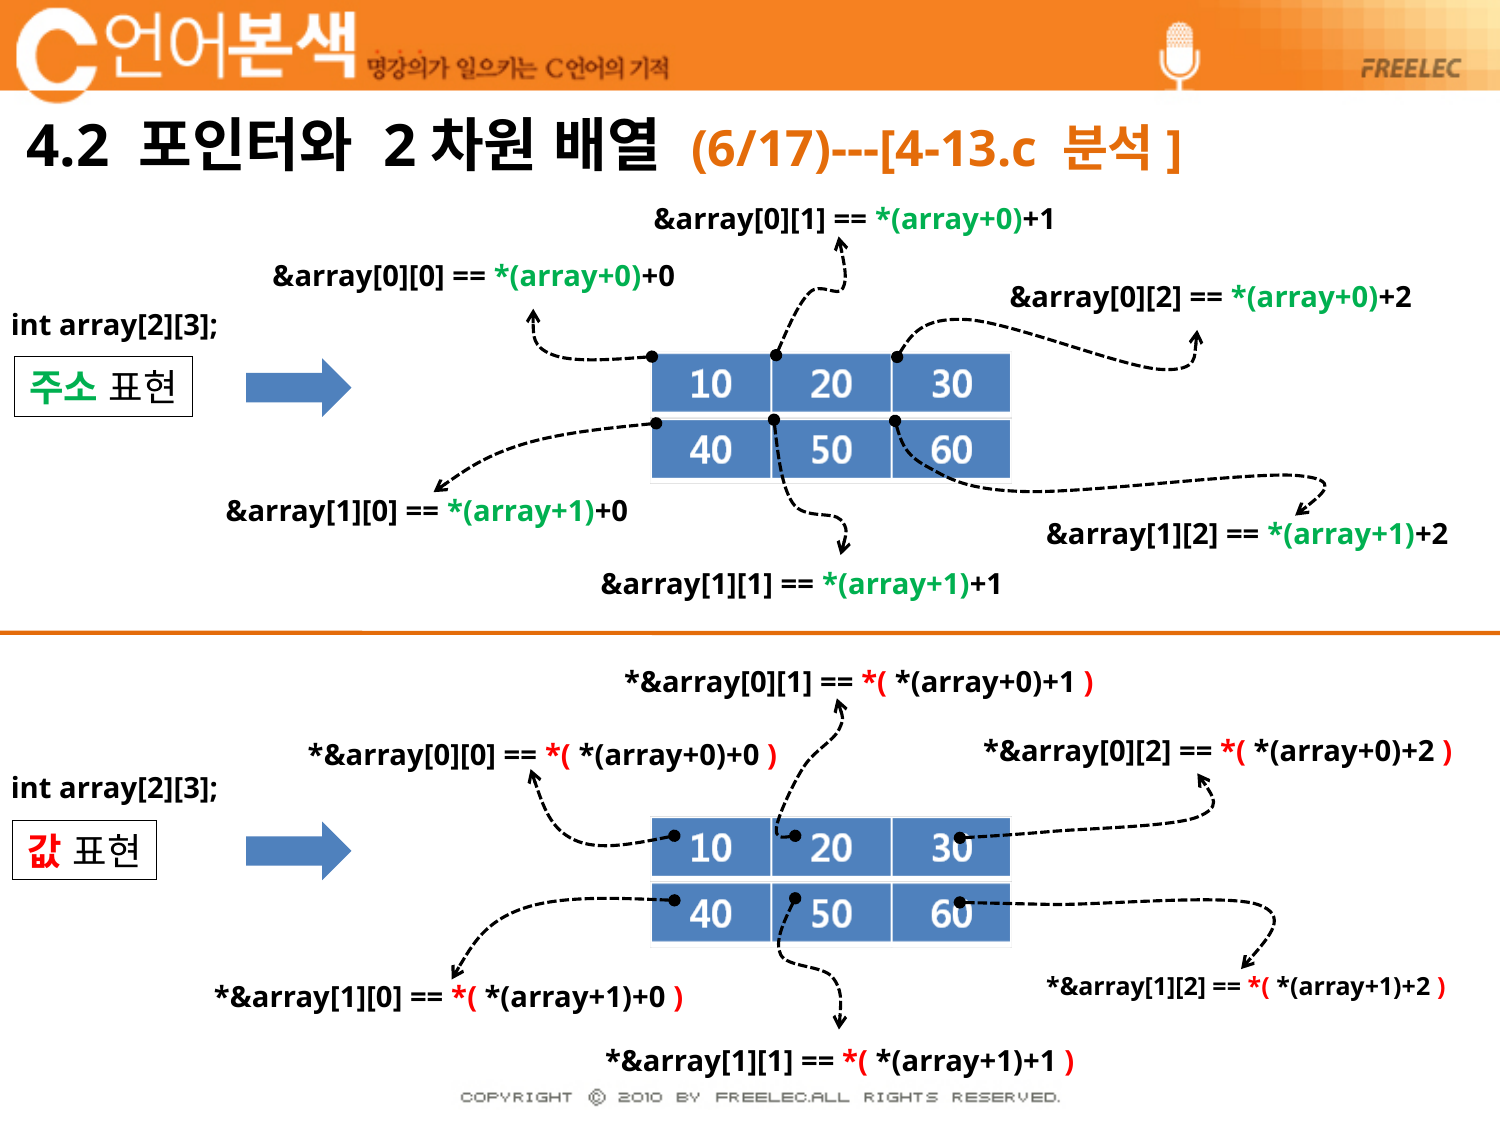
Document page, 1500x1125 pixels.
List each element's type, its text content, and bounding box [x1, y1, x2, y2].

title 4.2 포인터와 2차원 배열 (6/17)---[4-13.c 분석] [11, 107, 1500, 178]
text_box [784, 779, 813, 803]
text_box *&array[1][1] == *( *(array+1)+1 ) [590, 1034, 1120, 1085]
text_box [433, 424, 632, 493]
text_box &array[1][2] == *(array+1)+2 [1031, 508, 1500, 558]
text_box *&array[0][2] == *( *(array+0)+2 ) [968, 724, 1473, 775]
text_box int array[2][3]; [0, 761, 234, 812]
text_box [525, 308, 633, 361]
text_box [819, 706, 844, 758]
text_box *&array[0][0] == *( *(array+0)+0 ) [292, 728, 819, 779]
text_box [533, 779, 633, 847]
text_box &array[0][2] == *(array+0)+2 [994, 270, 1442, 321]
text_box [793, 964, 848, 1030]
text_box &array[1][1] == *(array+1)+1 [585, 557, 1032, 608]
text_box [907, 318, 1204, 371]
text_box [245, 820, 353, 881]
text_box [245, 357, 353, 418]
text_box [1026, 899, 1276, 970]
text_box [782, 236, 849, 340]
text_box [1026, 775, 1215, 835]
text_box *&array[1][0] == *( *(array+1)+0 ) [199, 970, 739, 1021]
text_box [456, 897, 633, 970]
text_box *&array[1][2] == *( *(array+1)+2 ) [1031, 963, 1500, 1009]
text_box &array[1][0] == *(array+1)+0 [210, 484, 657, 535]
text_box [790, 501, 851, 556]
text_box 값 표현 [12, 820, 157, 880]
text_box 주소 표현 [14, 356, 193, 417]
text_box &array[0][1] == *(array+0)+1 [638, 192, 1102, 243]
picture [0, 635, 1500, 1125]
text_box &array[0][0] == *(array+0)+0 [257, 249, 728, 300]
picture [0, 0, 1500, 630]
text_box [1026, 451, 1326, 516]
text_box int array[2][3]; [0, 298, 234, 349]
text_box *&array[0][1] == *( *(array+0)+1 ) [609, 656, 1126, 706]
